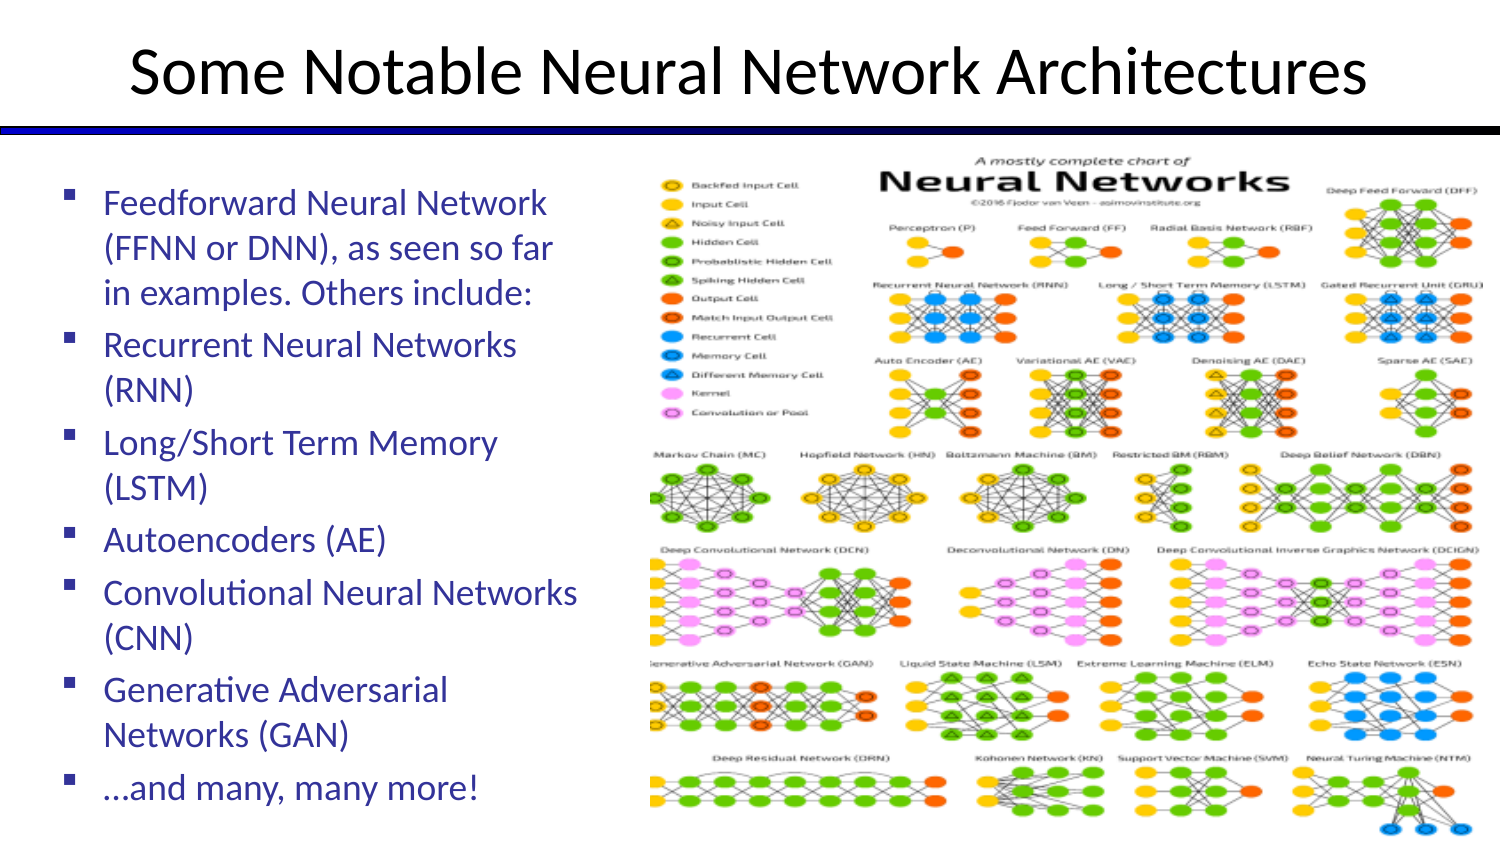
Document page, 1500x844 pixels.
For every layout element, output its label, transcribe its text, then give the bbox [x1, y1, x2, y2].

picture [649, 152, 1483, 844]
list Feedforward Neural Network (FFNN or DNN), as seen so far in examples. Others include: Recurrent Neural Networks (RNN) Long/Short Term Memory (LSTM) Autoencoders (AE) Convolutional Neural Networks (CNN) Generative Adversarial Networks (GAN) …and many, many more! [49, 171, 601, 754]
title Some Notable Neural Network Architectures [0, 0, 1500, 138]
